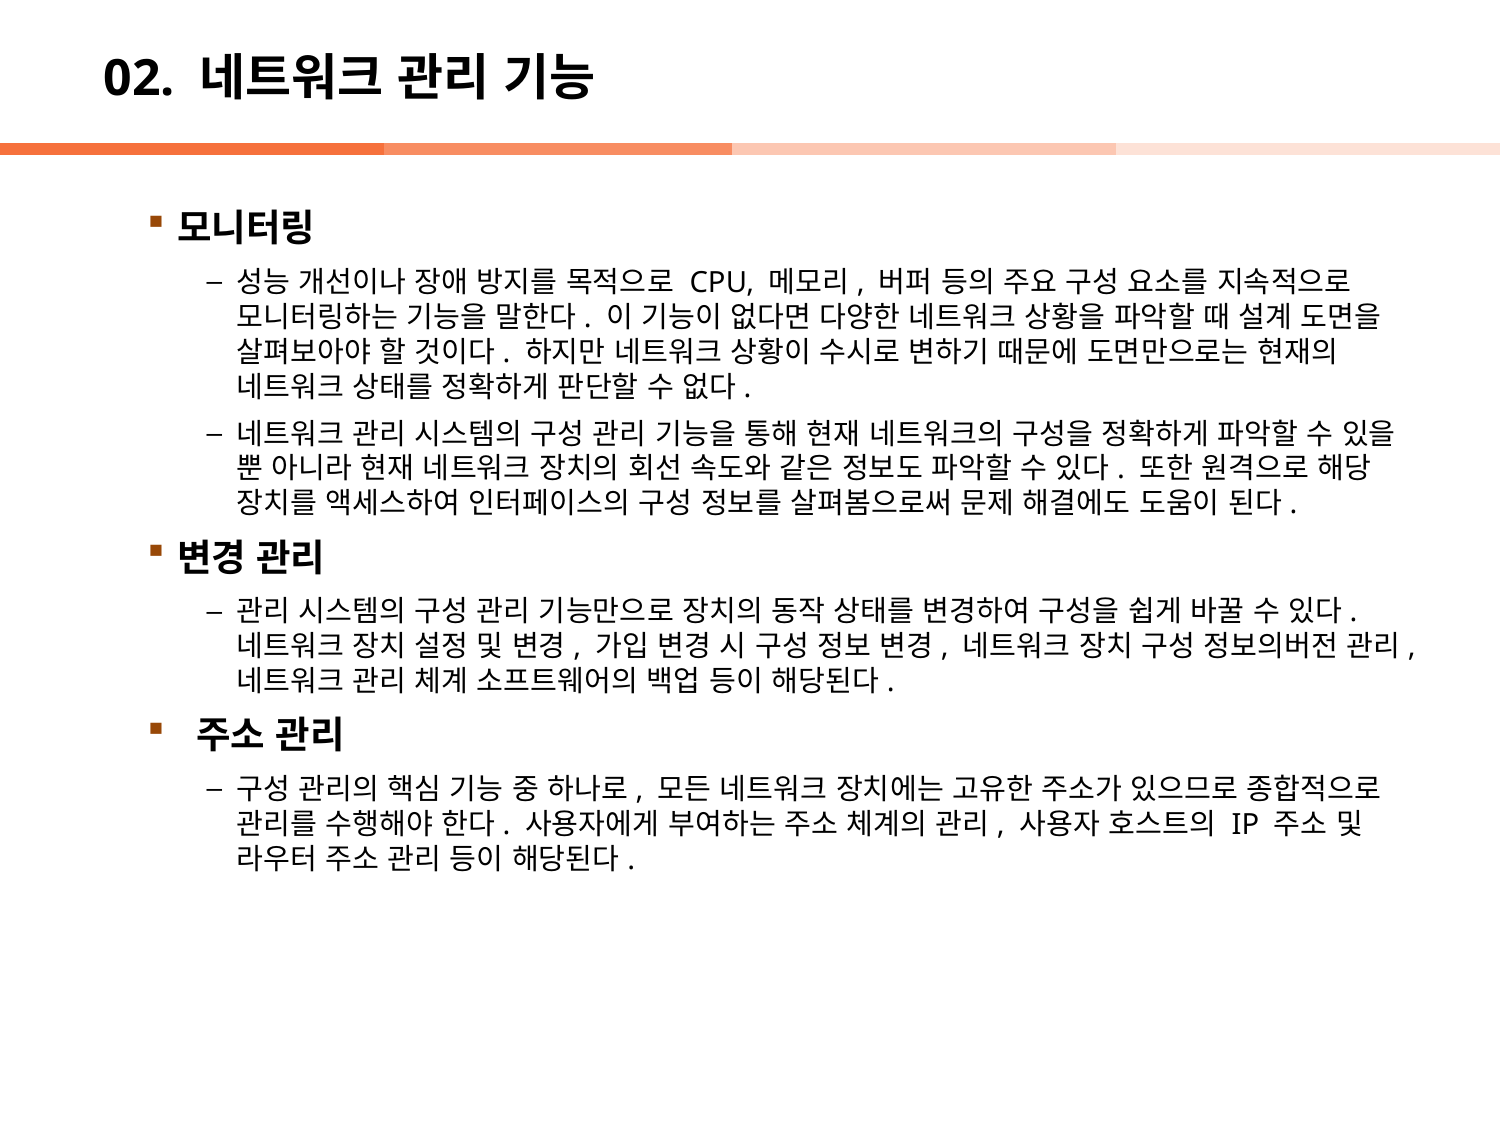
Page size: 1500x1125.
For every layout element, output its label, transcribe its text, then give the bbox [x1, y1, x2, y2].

list 모니터링 성능 개선이나 장애 방지를 목적으로 CPU, 메모리, 버퍼 등의 주요 구성 요소를 지속적으로 모니터링하는 기능을 말한다. 이 기능이 없다면 다양한 네트워크 상황을 파악할 때 설계 도면을 살펴보아야 할 것이다. 하지만 네트워크 상황이 수시로 변하기 때문에 도면만으로는 현재의 네트워크 상태를 정확하게 판단할 수 없다. 네트워크 관리 시스템의 구성 관리 기능을 통해 현재 네트워크의 구성을 정확하게 파악할 수 있을 뿐 아니라 현재 네트워크 장치의 회선 속도와 같은 정보도 파악할 수 있다. 또한 원격으로 해당 장치를 액세스하여 인터페이스의 구성 정보를 살펴봄으로써 문제 해결에도 도움이 된다. 변경 관리 관리 시스템의 구성 관리 기능만으로 장치의 동작 상태를 변경하여 구성을 쉽게 바꿀 수 있다. 네트워크 장치 설정 및 변경, 가입 변경 시 구성 정보 변경, 네트워크 장치 구성 정보의버전 관리, 네트워크 관리 체계 소프트웨어의 백업 등이 해당된다. 주소 관리 구성 관리의 핵심 기능 중 하나로, 모든 네트워크 장치에는 고유한 주소가 있으므로 종합적으로 관리를 수행해야 한다. 사용자에게 부여하는 주소 체계의 관리, 사용자 호스트의 IP 주소 및 라우터 주소 관리 등이 해당된다. [88, 196, 1436, 1083]
title 02. 네트워크 관리 기능 [88, 30, 1330, 121]
